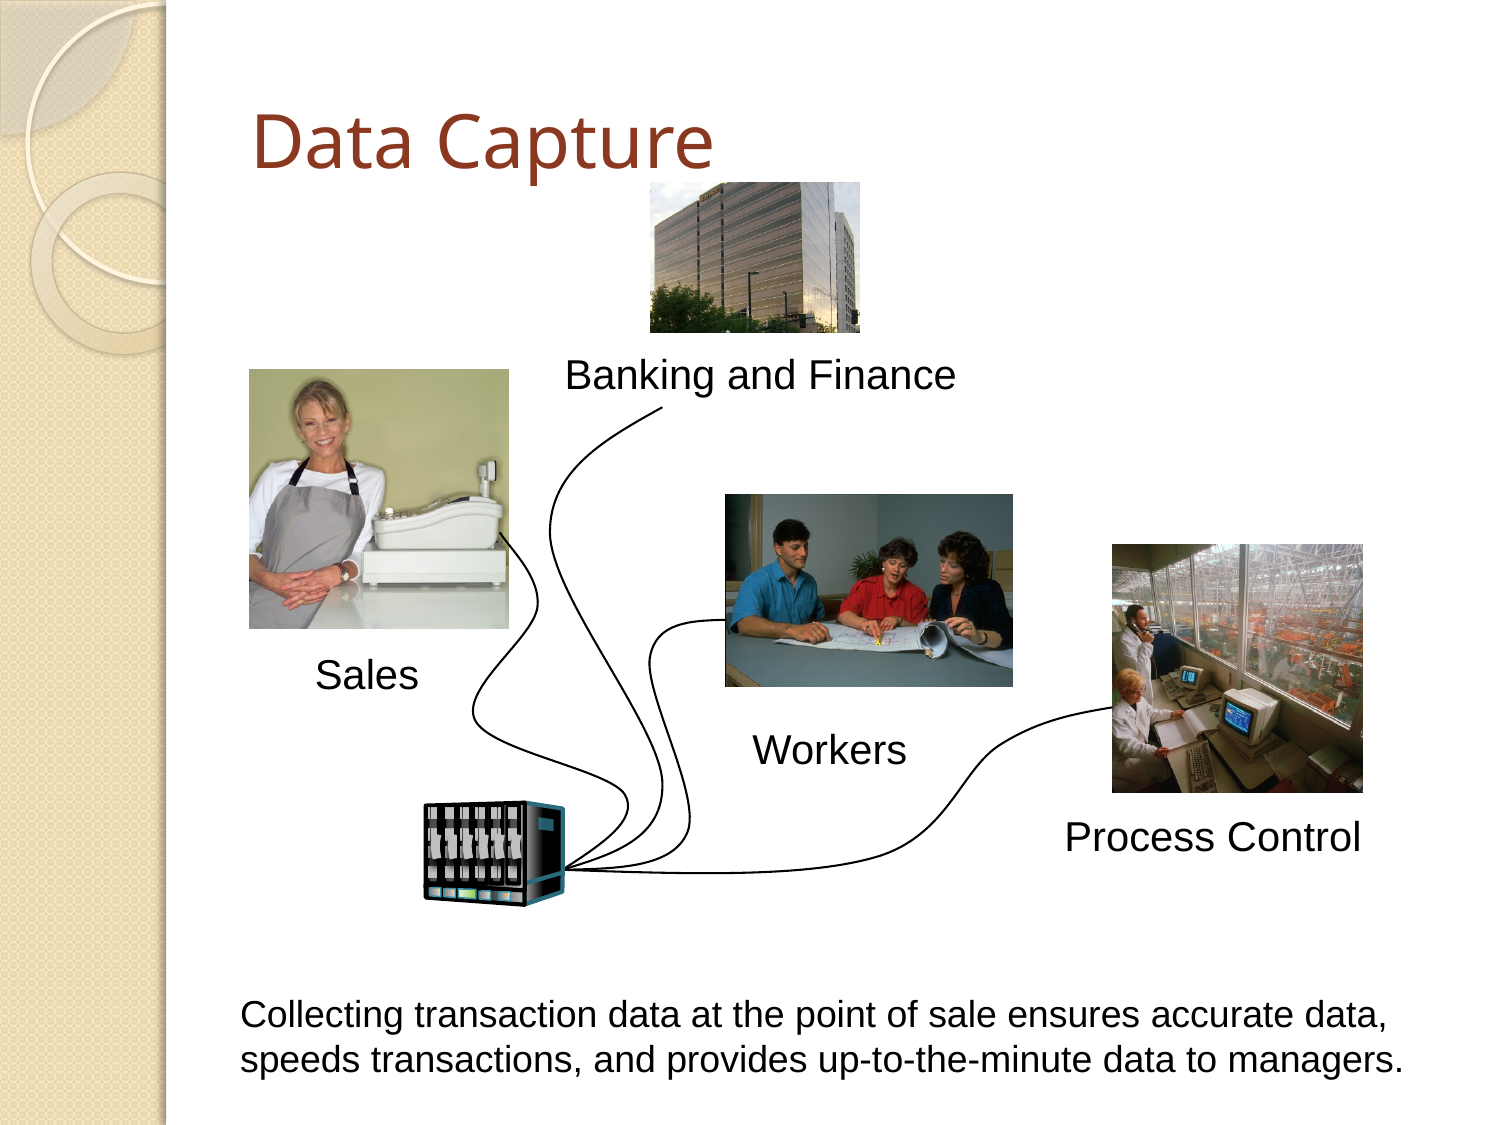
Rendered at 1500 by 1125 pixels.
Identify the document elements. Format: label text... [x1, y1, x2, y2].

picture [1112, 544, 1363, 793]
text_box [570, 708, 1105, 874]
text_box [570, 620, 717, 867]
text_box [472, 552, 616, 856]
text_box Sales [300, 640, 435, 705]
title Data Capture [235, 45, 1466, 233]
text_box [425, 802, 563, 905]
text_box Process Control [1049, 802, 1377, 868]
picture [249, 369, 509, 629]
text_box Collecting transaction data at the point of sale ensures accurate data, speeds transactions, and provides up-to-the-minute data to managers. [224, 982, 1425, 1088]
picture [649, 182, 860, 334]
text_box [549, 407, 663, 785]
text_box Banking and Finance [549, 340, 972, 405]
text_box Workers [737, 715, 923, 780]
picture [724, 494, 1013, 687]
